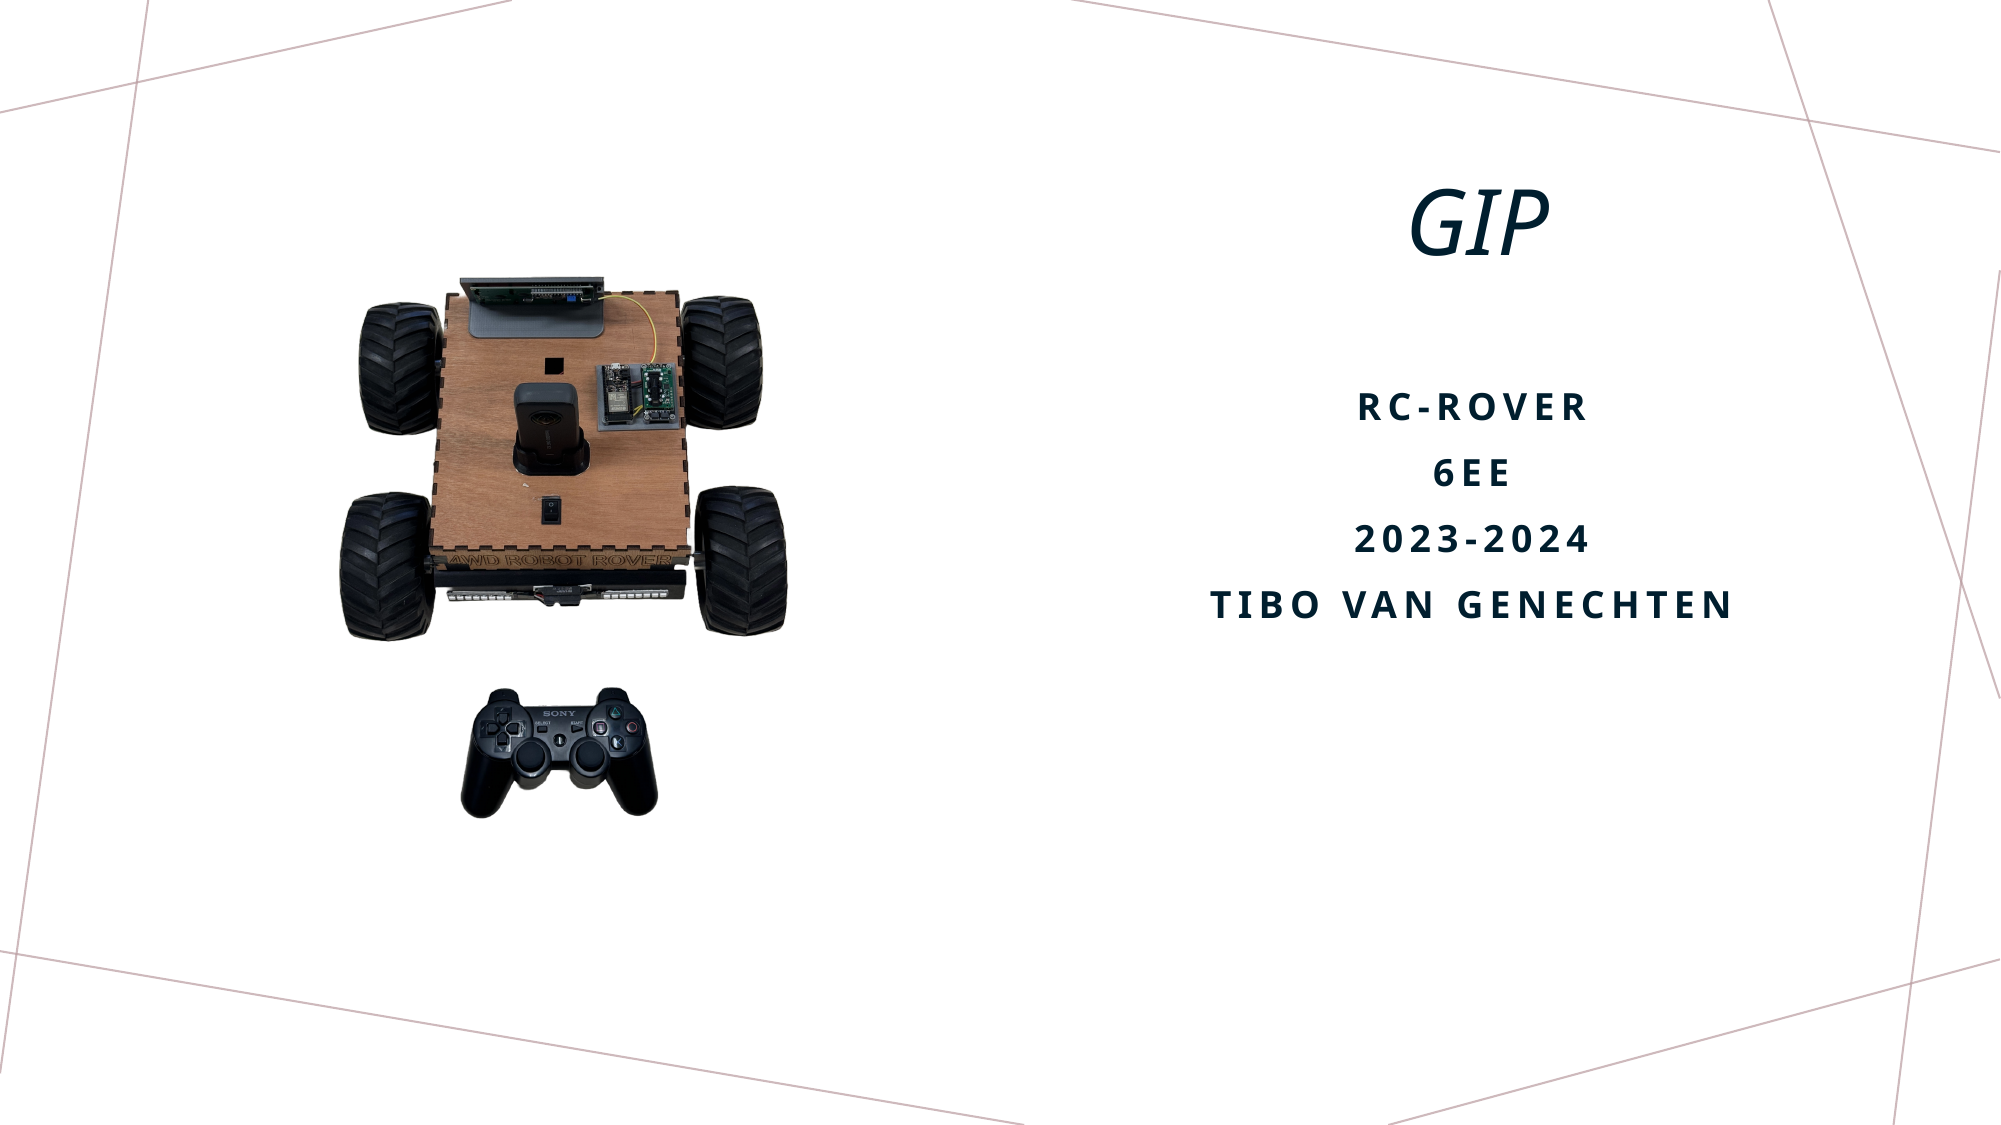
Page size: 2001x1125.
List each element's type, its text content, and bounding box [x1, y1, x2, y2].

title GIP [1108, 87, 1847, 365]
subtitle RC-Rover 6EE 2023-2024 Tibo Van Genechten [1096, 375, 1847, 1038]
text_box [87, 262, 1000, 905]
